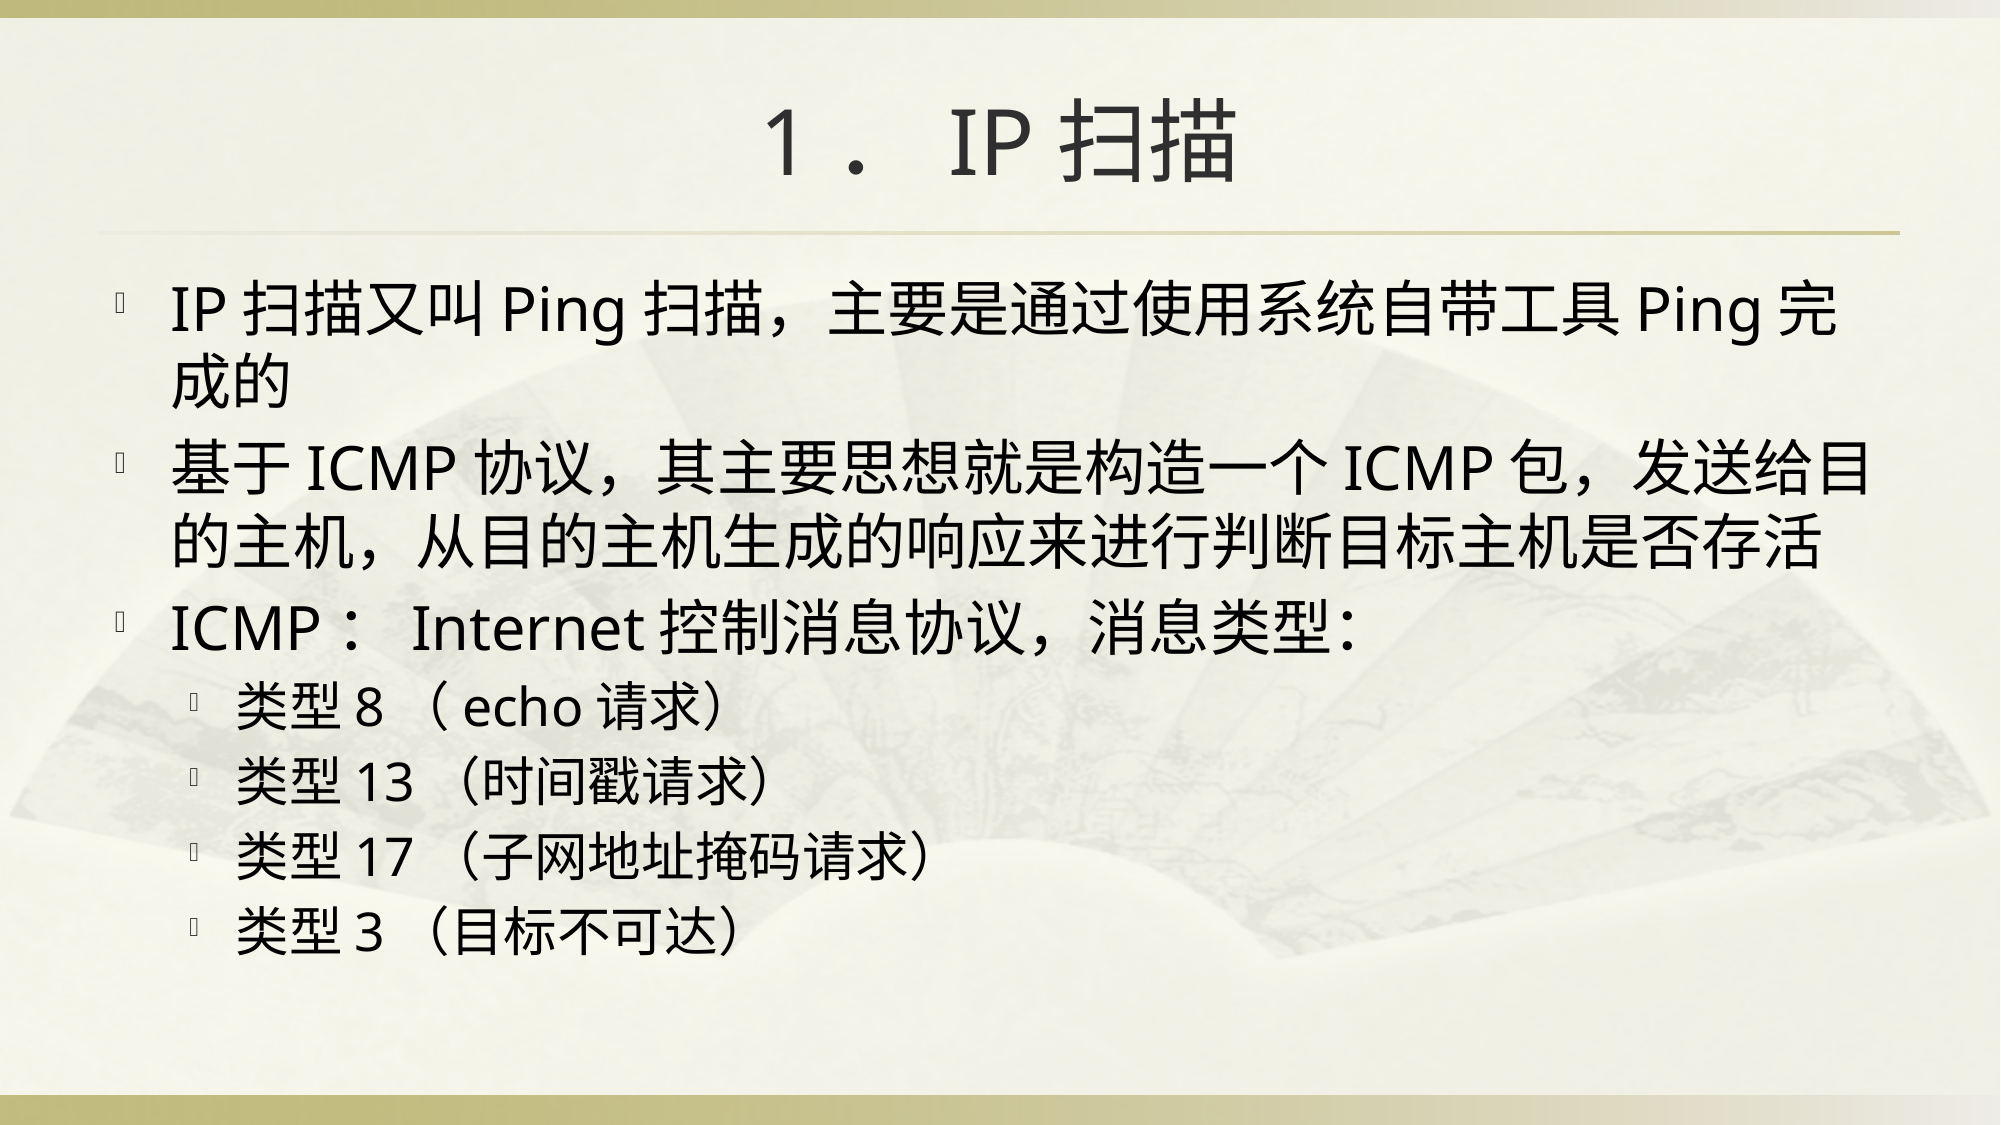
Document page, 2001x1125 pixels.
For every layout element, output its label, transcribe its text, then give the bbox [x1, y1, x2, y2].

title 1．IP扫描 [99, 45, 1900, 233]
list IP扫描又叫Ping扫描，主要是通过使用系统自带工具Ping完成的 基于ICMP协议，其主要思想就是构造一个ICMP包，发送给目的主机，从目的主机生成的响应来进行判断目标主机是否存活 ICMP：Internet控制消息协议，消息类型： 类型8（echo请求） 类型13（时间戳请求） 类型17（子网地址掩码请求） 类型3（目标不可达） [99, 262, 1900, 1032]
